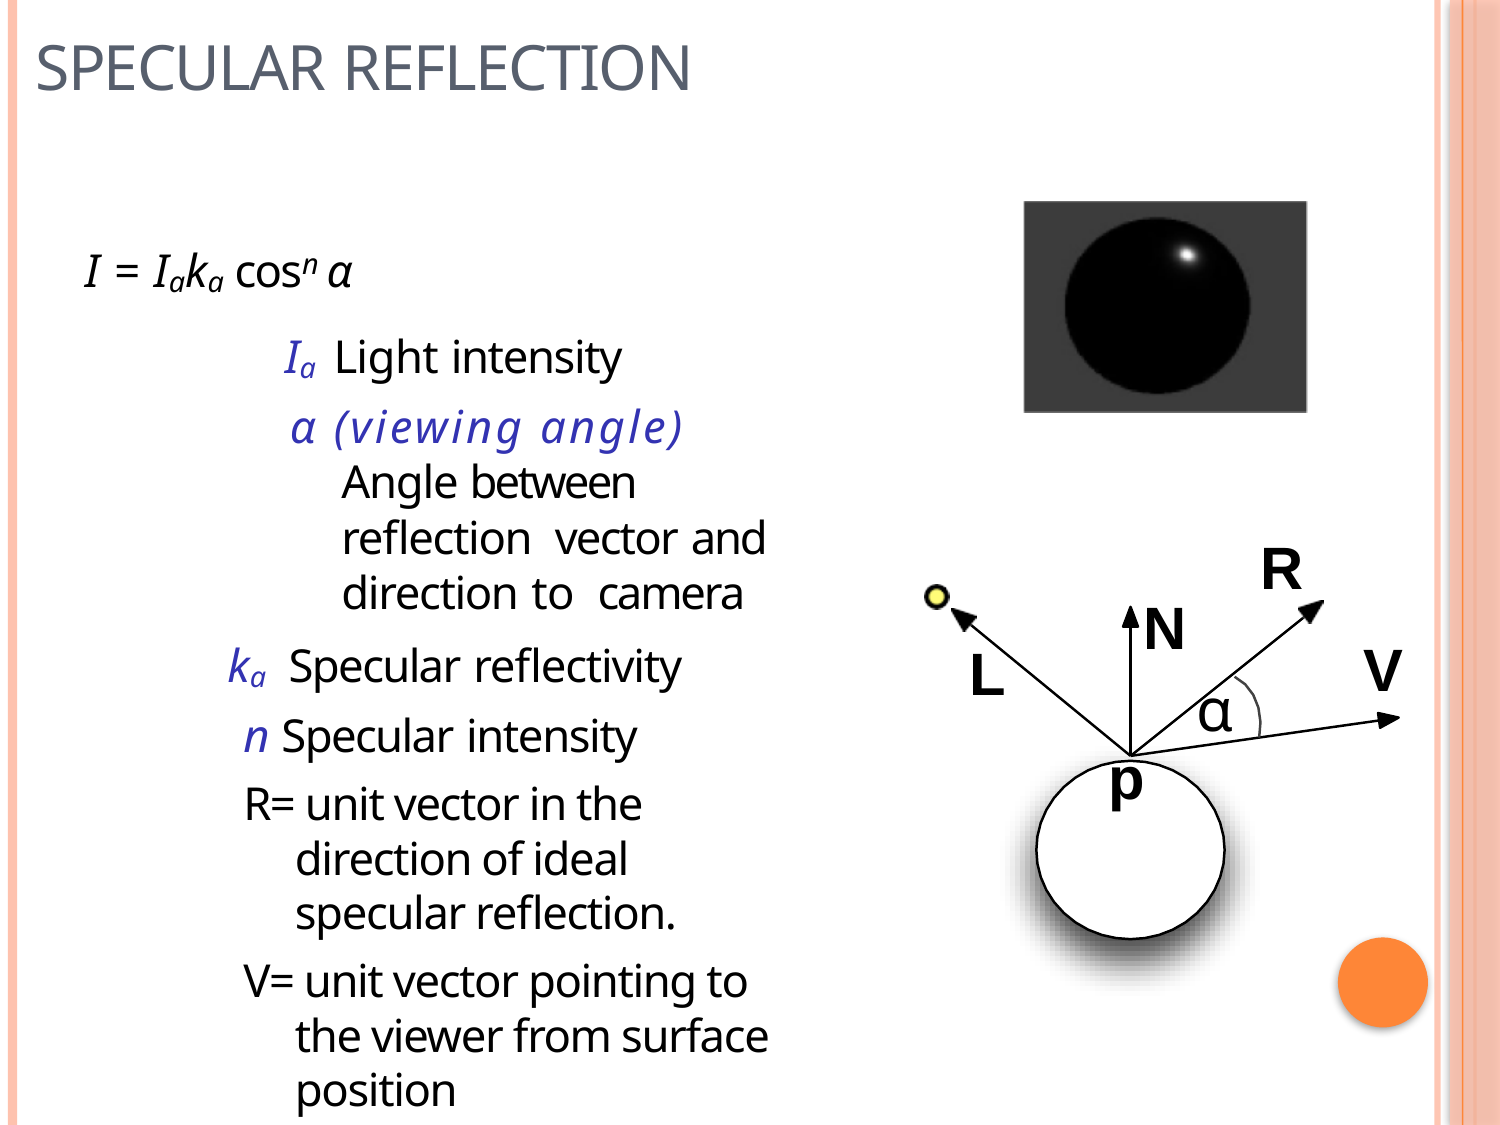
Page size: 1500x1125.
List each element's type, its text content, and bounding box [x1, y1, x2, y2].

text_box V [1359, 627, 1408, 704]
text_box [924, 584, 1228, 943]
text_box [1331, 710, 1402, 759]
picture [1023, 200, 1309, 413]
text_box I = Iaka cosn α Ia Light intensity α (viewing angle) Angle between reflection vector and direction to camera ka Specular reflectivity n Specular intensity R= unit vector in the direction of ideal specular reflection. V= unit vector pointing to the viewer from surface position [72, 207, 816, 1116]
title Specular reflection [31, 0, 925, 103]
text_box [981, 770, 1280, 1012]
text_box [1127, 600, 1325, 759]
text_box R [1256, 525, 1308, 597]
